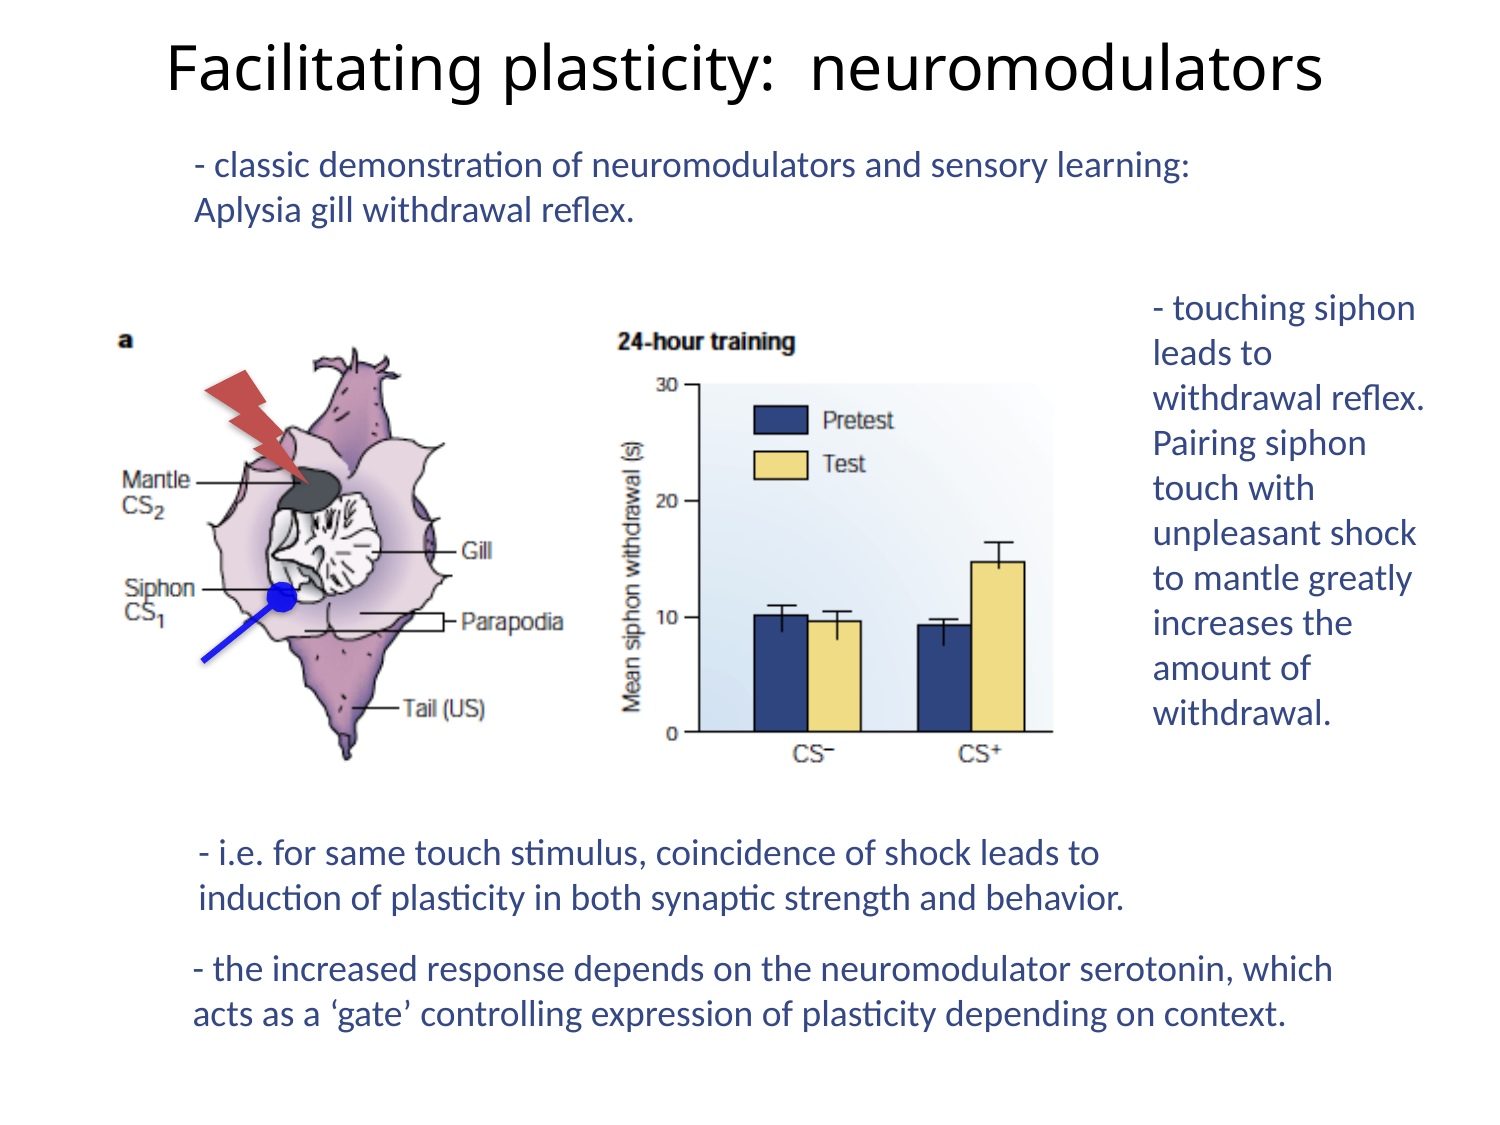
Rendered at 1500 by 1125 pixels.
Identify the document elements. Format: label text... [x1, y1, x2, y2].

text_box - i.e. for same touch stimulus, coincidence of shock leads to induction of plasticity in both synaptic strength and behavior. [183, 820, 1254, 926]
text_box - touching siphon leads to withdrawal reflex. Pairing siphon touch with unpleasant shock to mantle greatly increases the amount of withdrawal. [1137, 275, 1455, 740]
picture [106, 303, 1093, 820]
text_box Facilitating plasticity: neuromodulators [24, 20, 1467, 111]
text_box - the increased response depends on the neuromodulator serotonin, which acts as a ‘gate’ controlling expression of plasticity depending on context. [177, 936, 1360, 1042]
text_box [201, 596, 283, 662]
text_box - classic demonstration of neuromodulators and sensory learning: Aplysia gill withdrawal reflex. [179, 132, 1277, 237]
